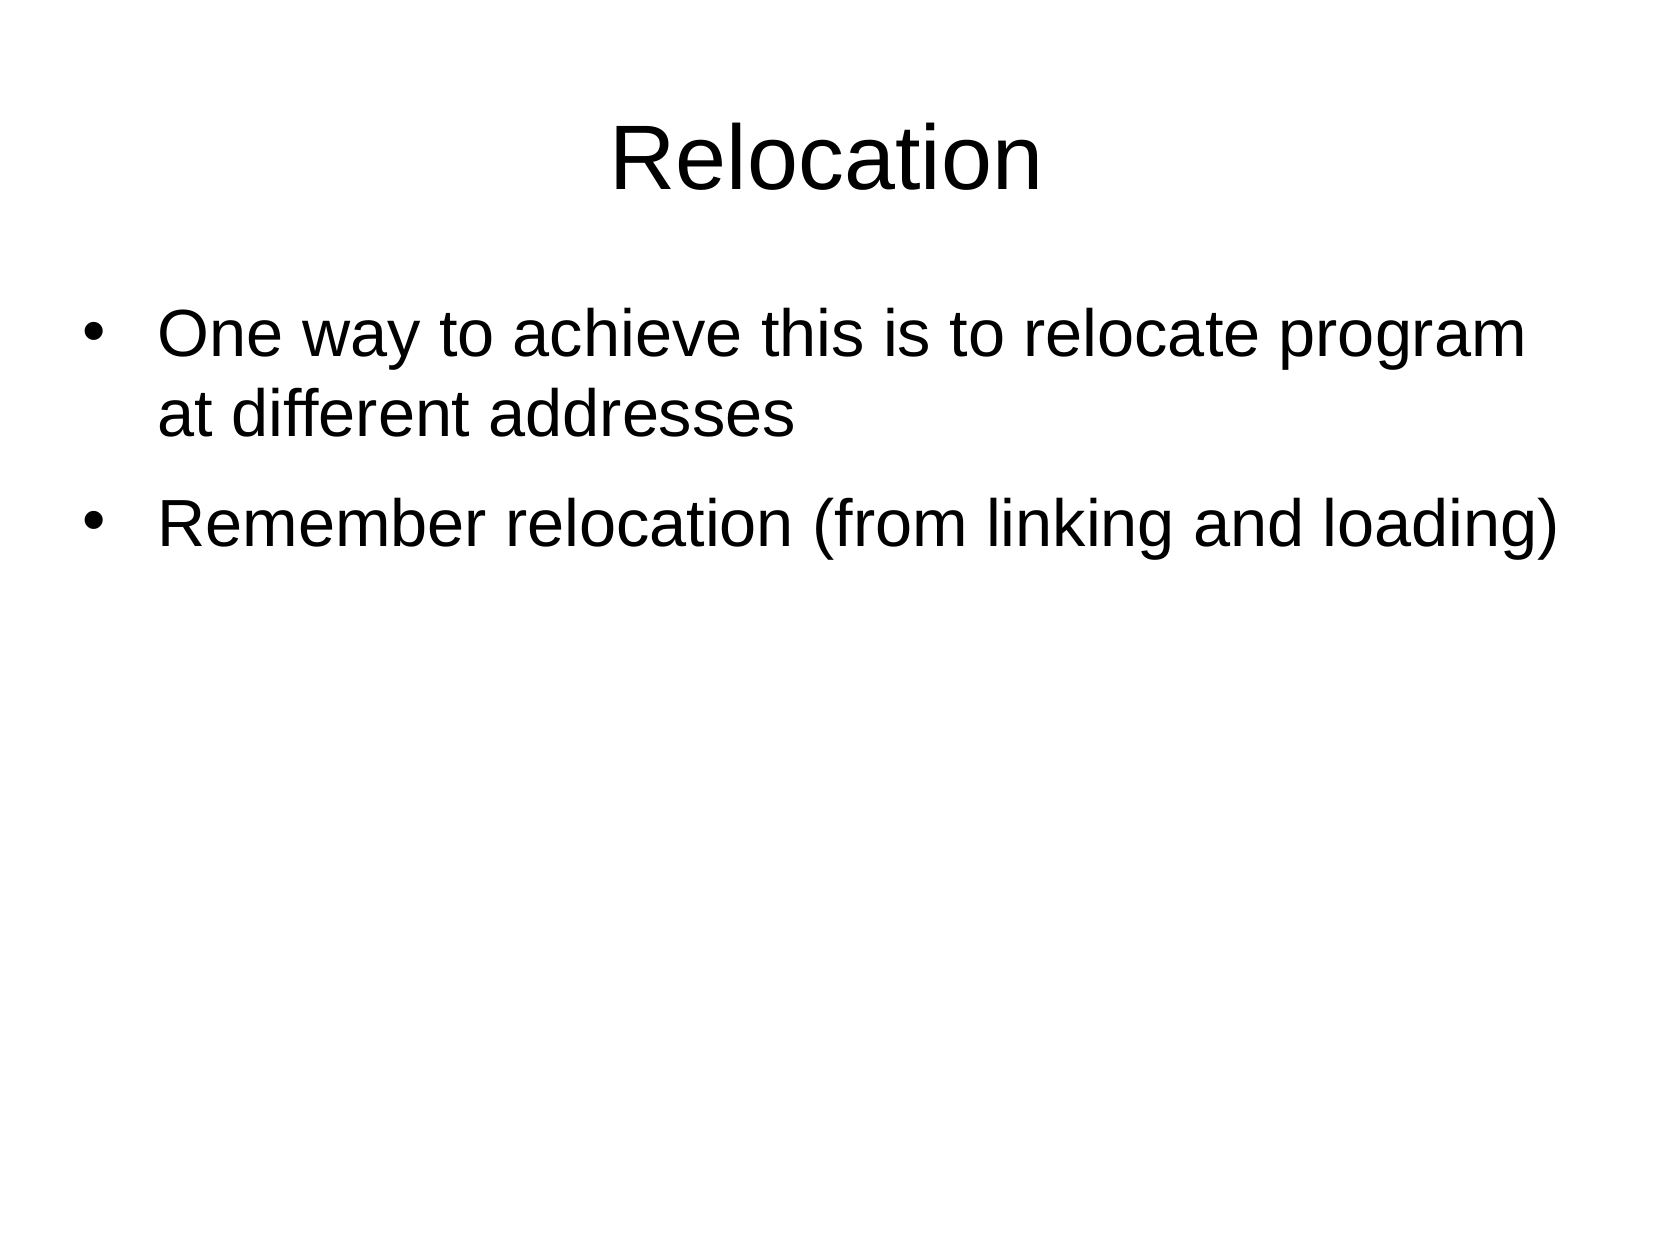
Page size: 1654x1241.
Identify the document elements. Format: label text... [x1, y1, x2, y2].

title Relocation [82, 49, 1571, 257]
list One way to achieve this is to relocate program at different addresses Remember relocation (from linking and loading) [82, 290, 1571, 1010]
